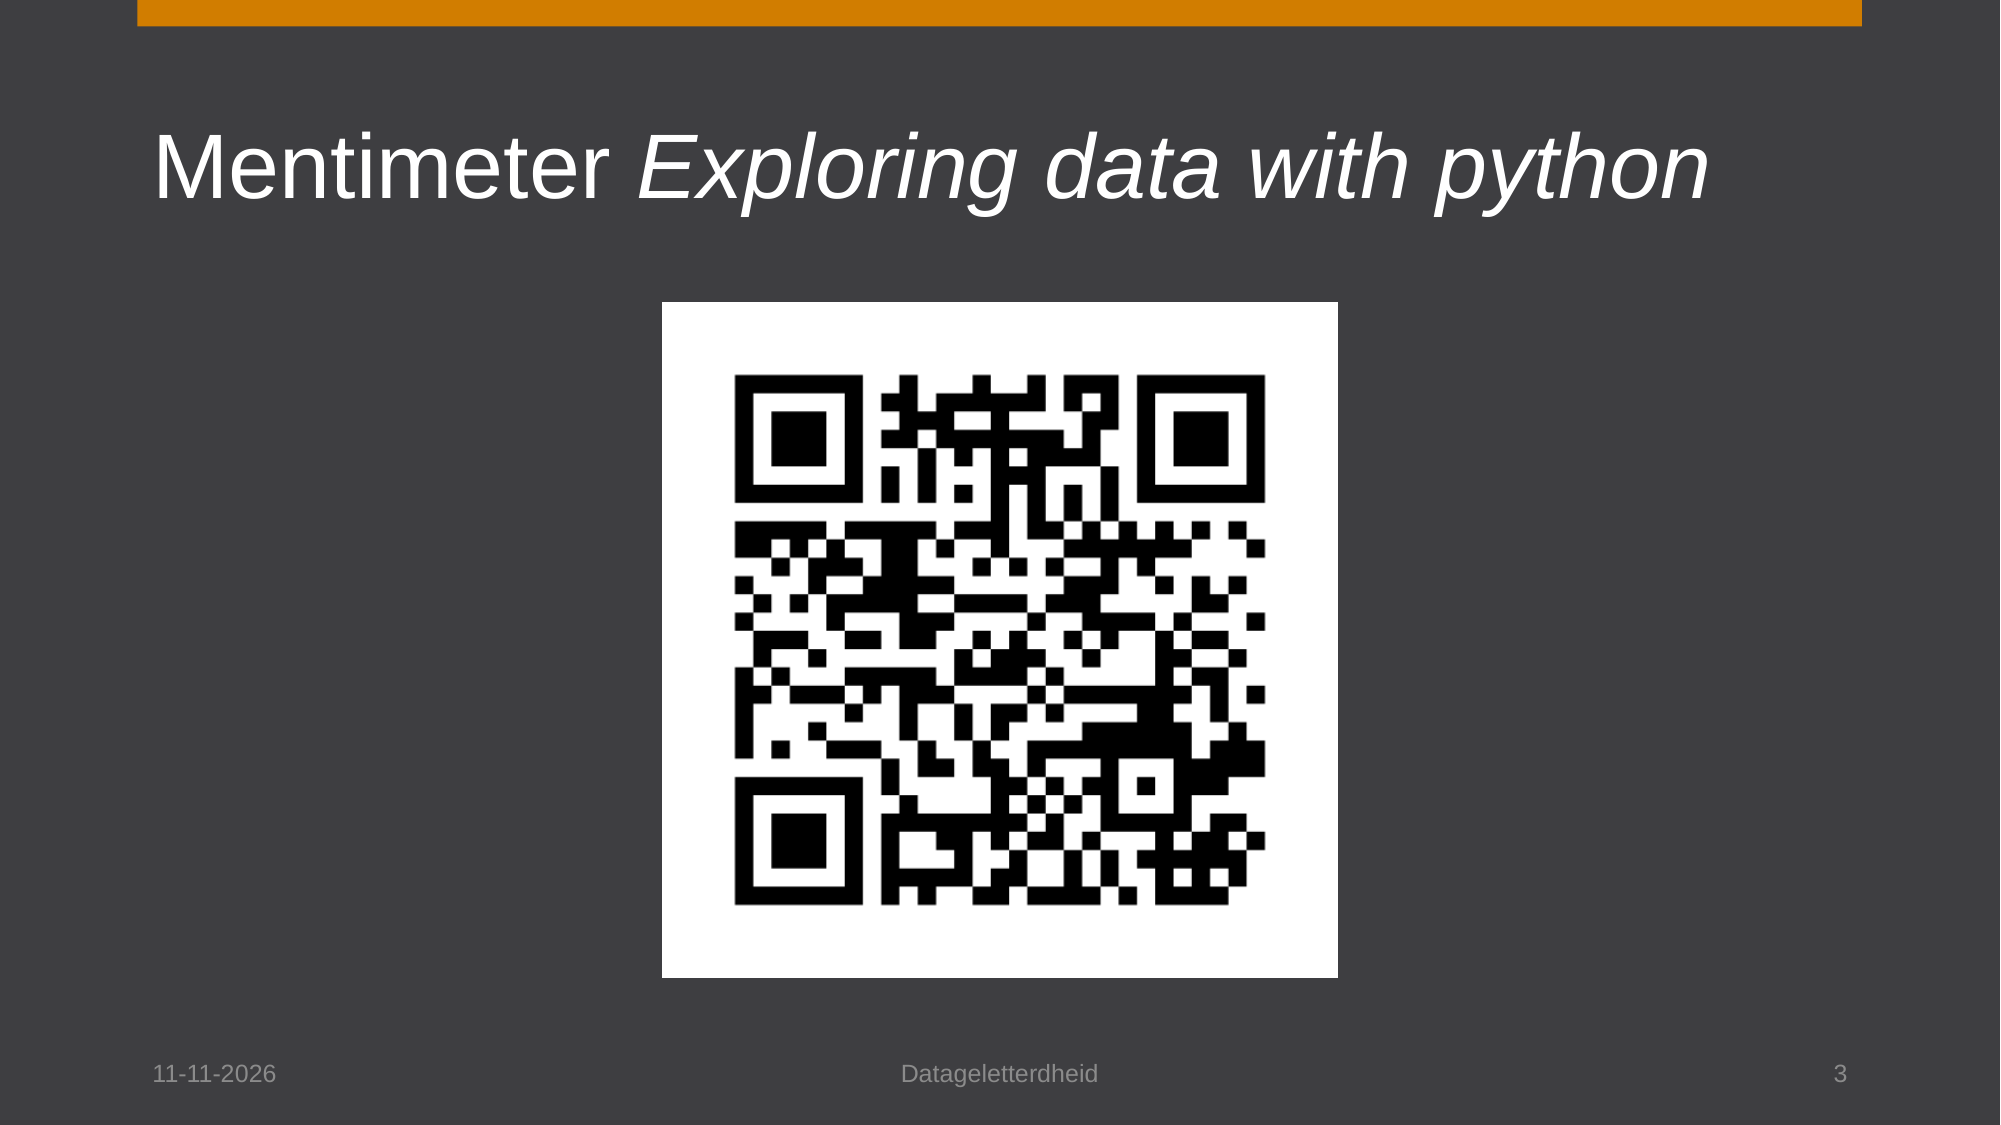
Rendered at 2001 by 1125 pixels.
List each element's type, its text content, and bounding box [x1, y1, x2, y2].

footer Datageletterdheid [662, 1042, 1338, 1103]
picture [662, 302, 1338, 978]
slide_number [137, 1042, 588, 1103]
slide_number 3 [1412, 1042, 1863, 1103]
title Mentimeter Exploring data with python [137, 59, 1863, 278]
